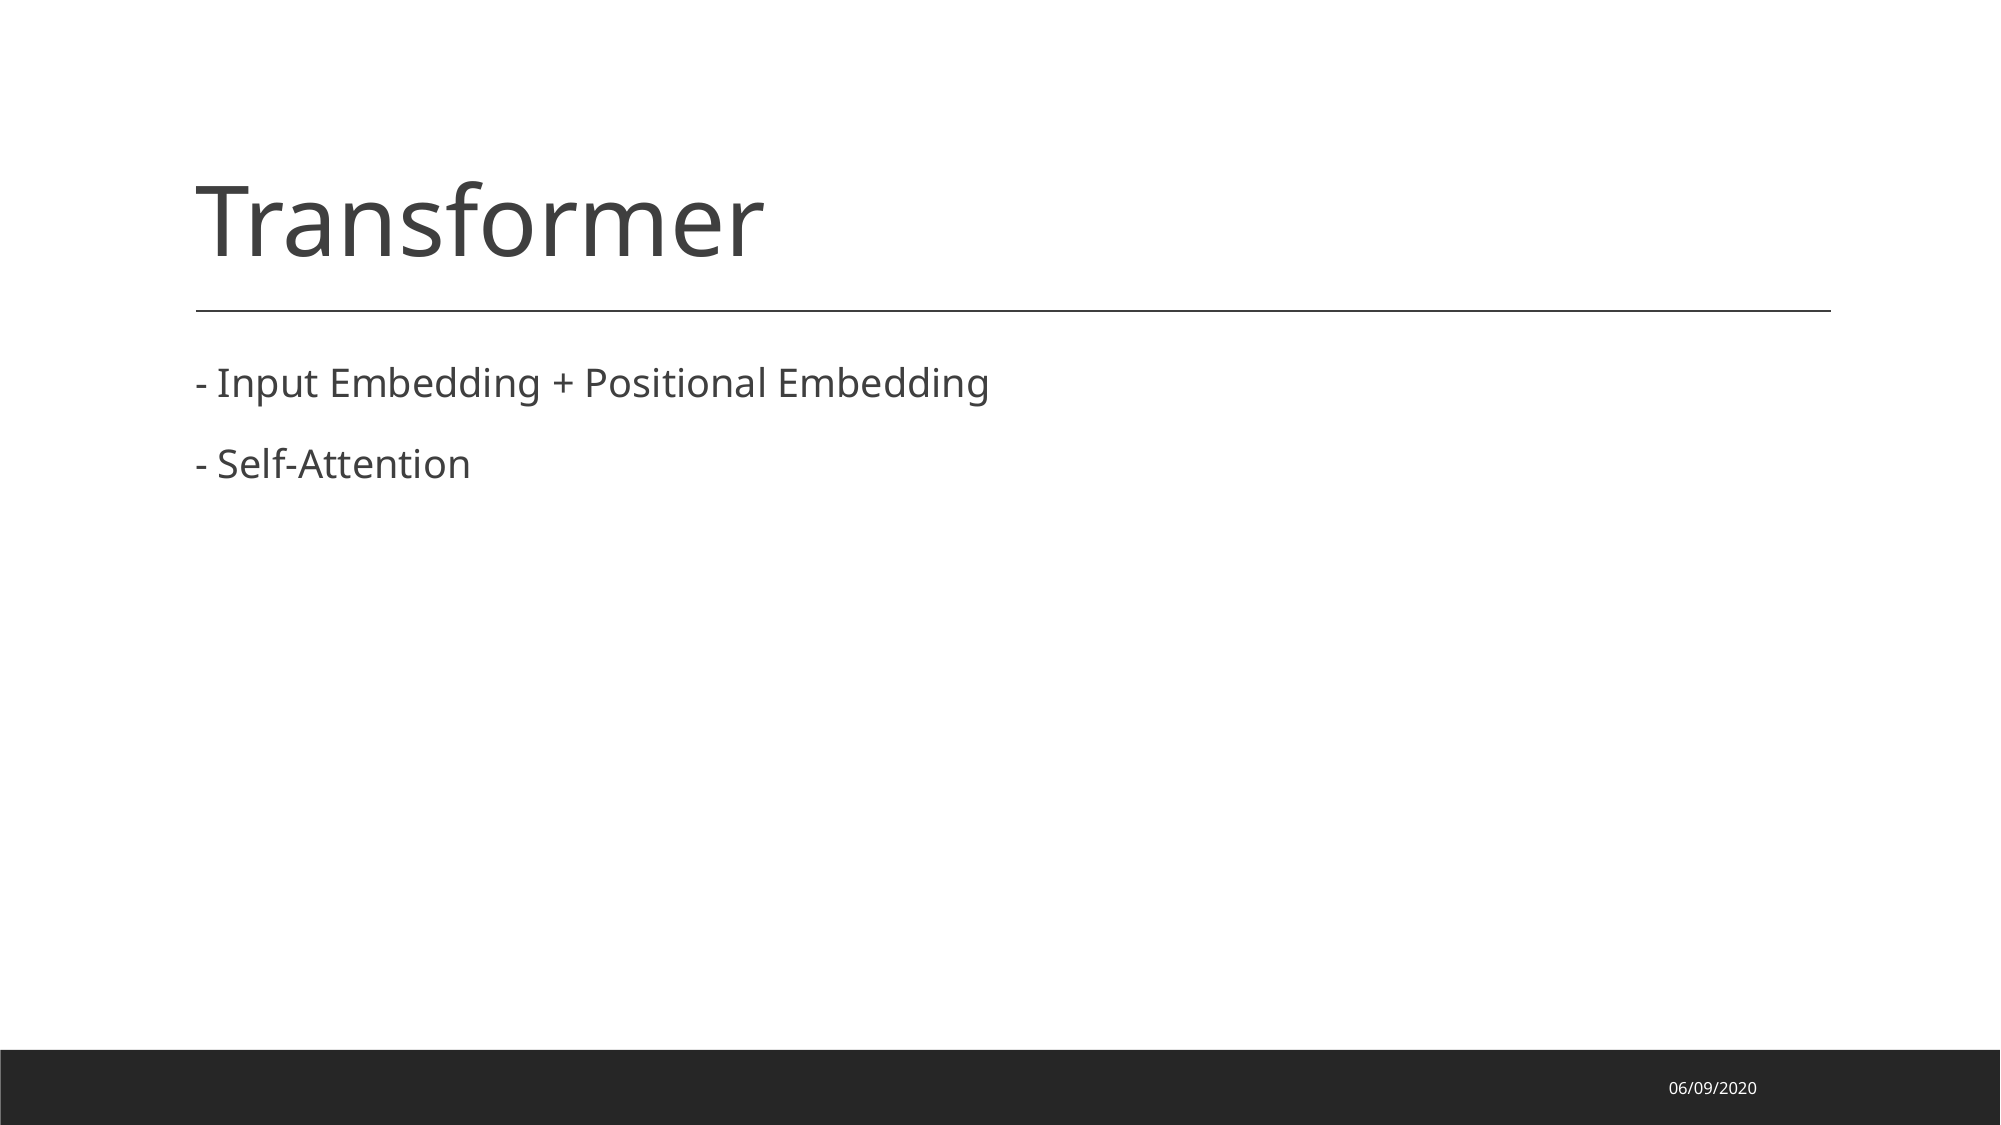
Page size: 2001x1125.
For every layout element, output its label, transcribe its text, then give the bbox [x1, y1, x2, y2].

title Transformer [180, 47, 1830, 285]
list - Input Embedding + Positional Embedding - Self-Attention [180, 345, 1830, 963]
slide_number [1348, 1057, 1773, 1118]
